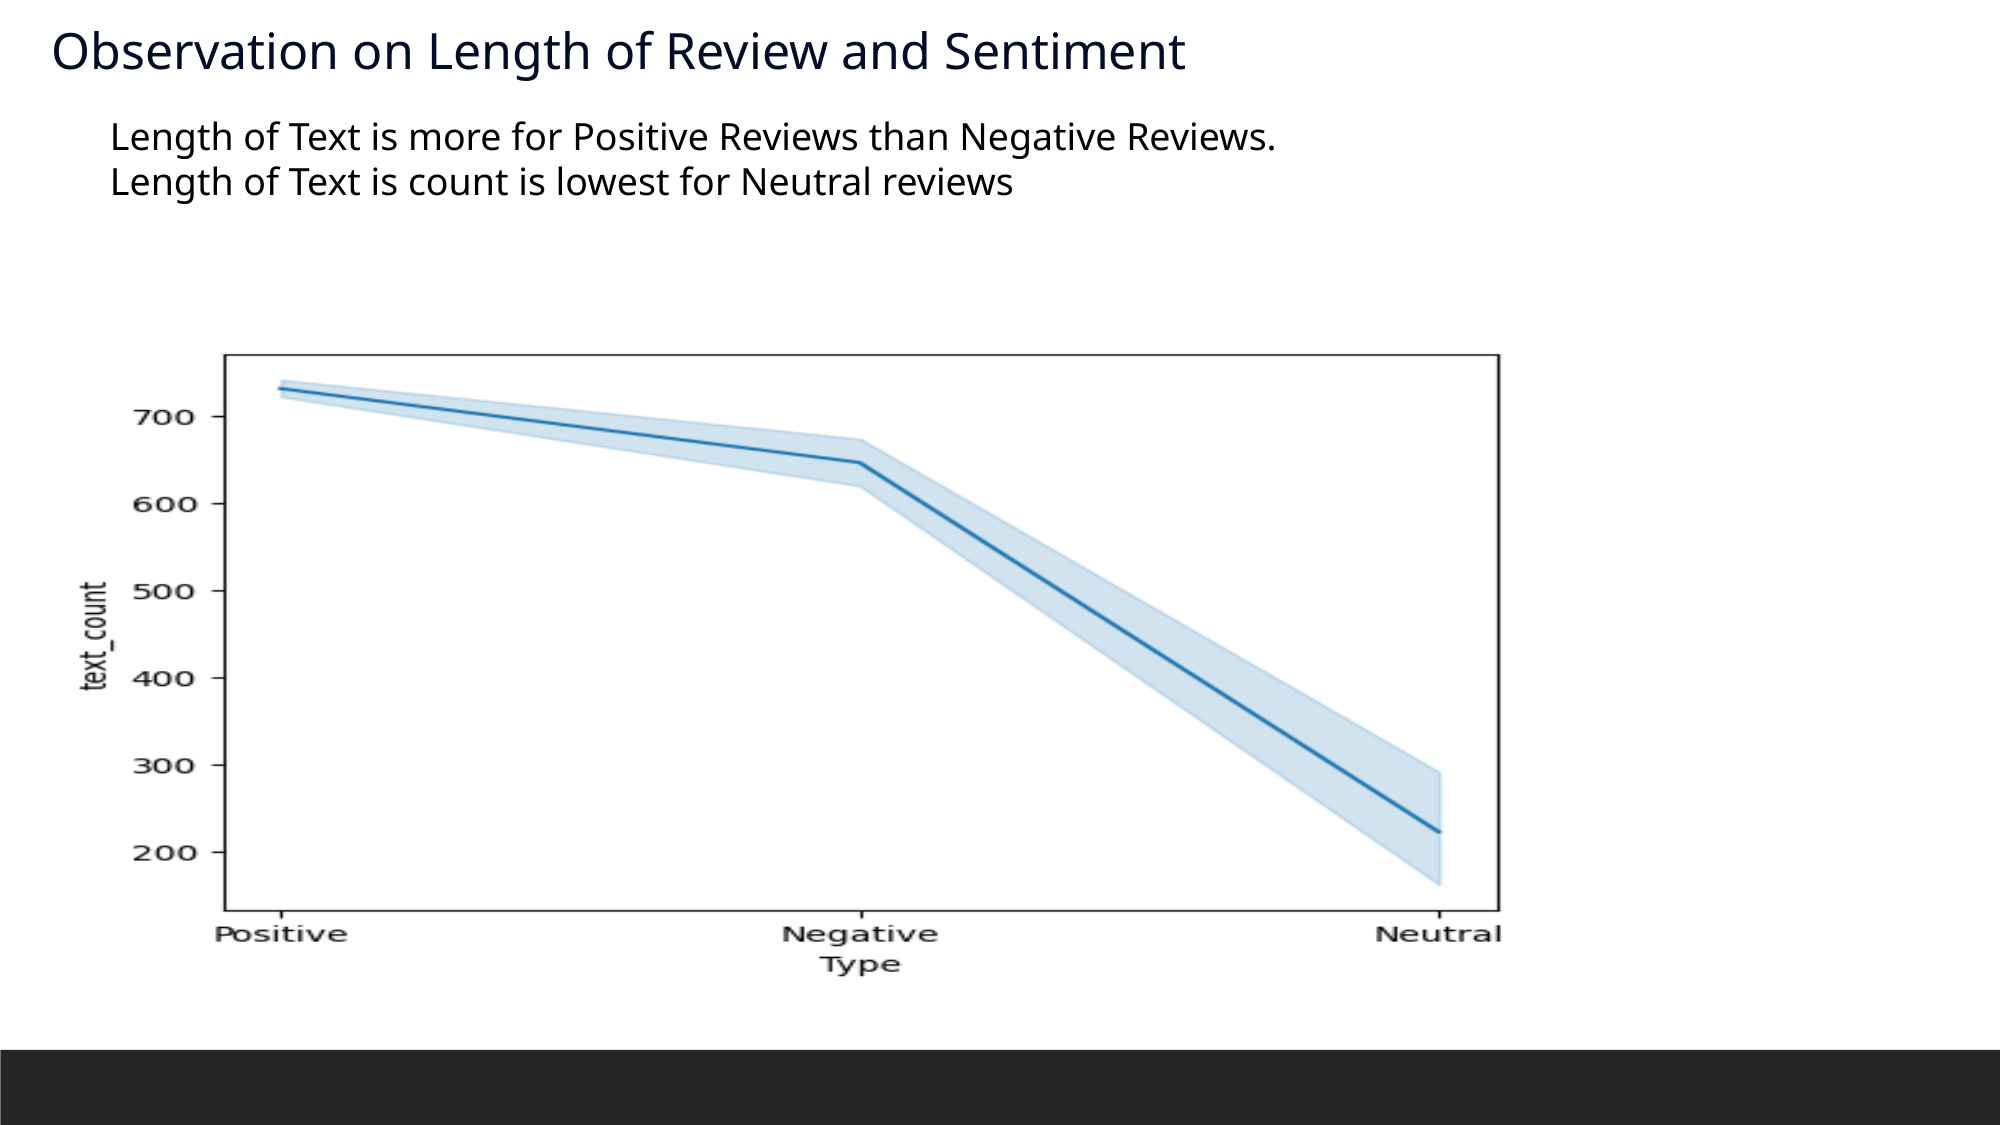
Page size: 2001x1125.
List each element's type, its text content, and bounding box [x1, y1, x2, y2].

text_box Length of Text is more for Positive Reviews than Negative Reviews. Length of Text is count is lowest for Neutral reviews [94, 105, 1674, 256]
text_box Observation on Length of Review and Sentiment [36, 11, 1765, 87]
picture [54, 341, 1529, 991]
